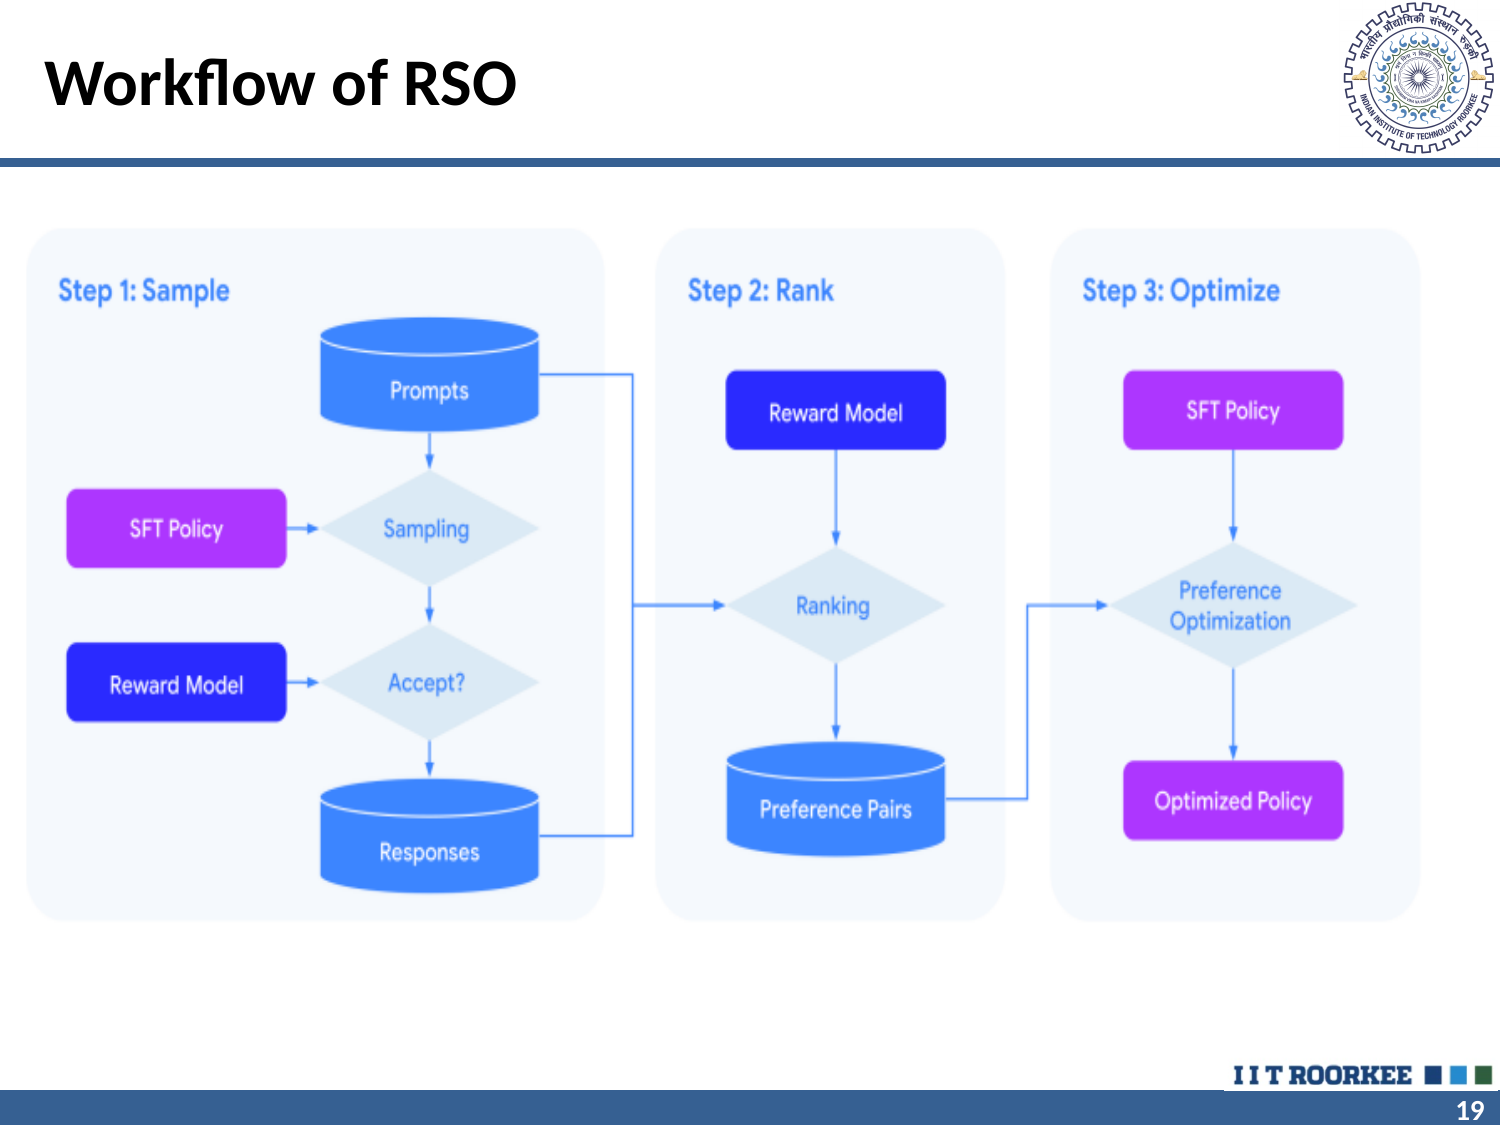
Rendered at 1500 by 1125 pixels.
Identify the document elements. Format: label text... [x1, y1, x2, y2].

picture [1224, 1057, 1498, 1091]
title Workflow of RSO [29, 33, 1185, 125]
picture [0, 202, 1500, 941]
picture [1339, 0, 1500, 158]
